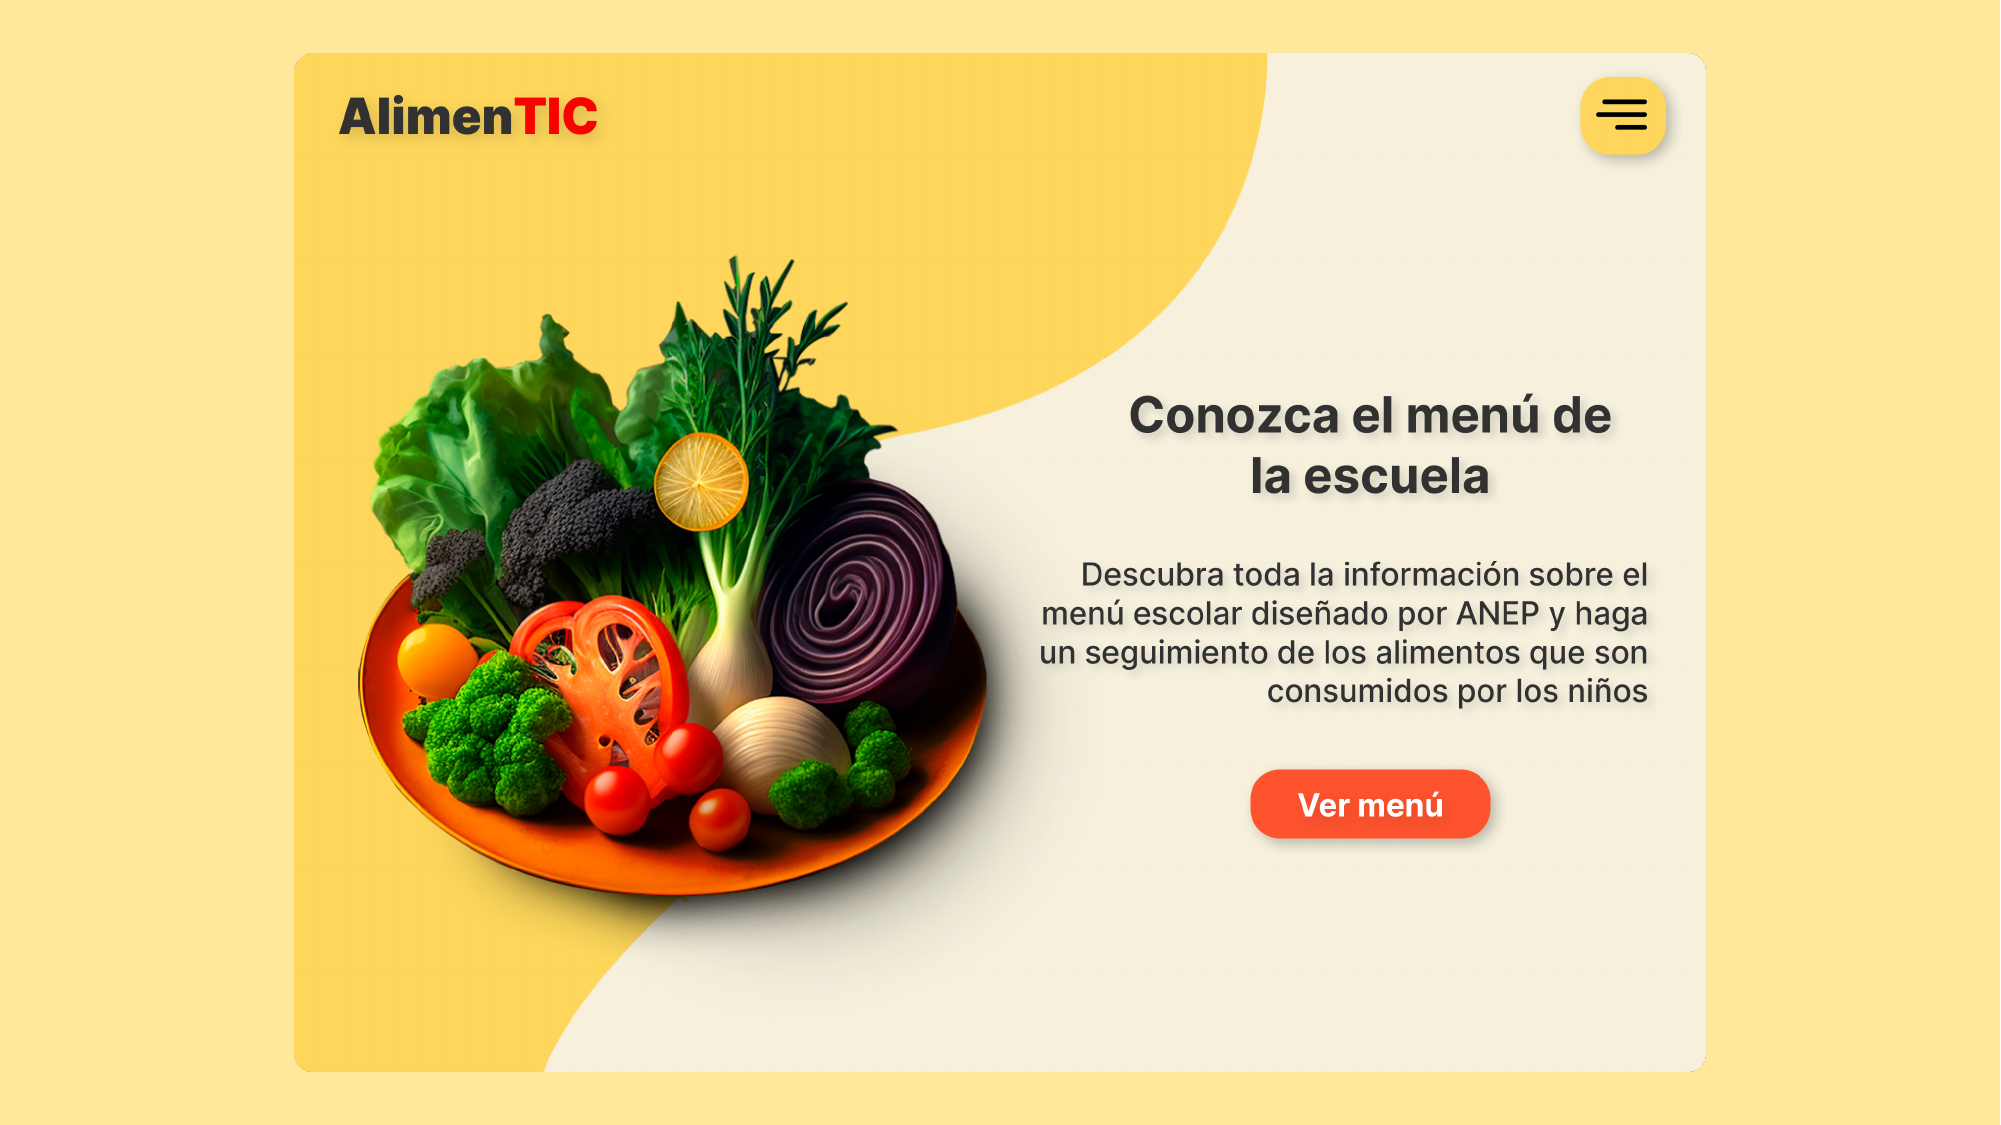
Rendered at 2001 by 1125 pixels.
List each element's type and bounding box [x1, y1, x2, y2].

picture [294, 53, 1706, 1072]
